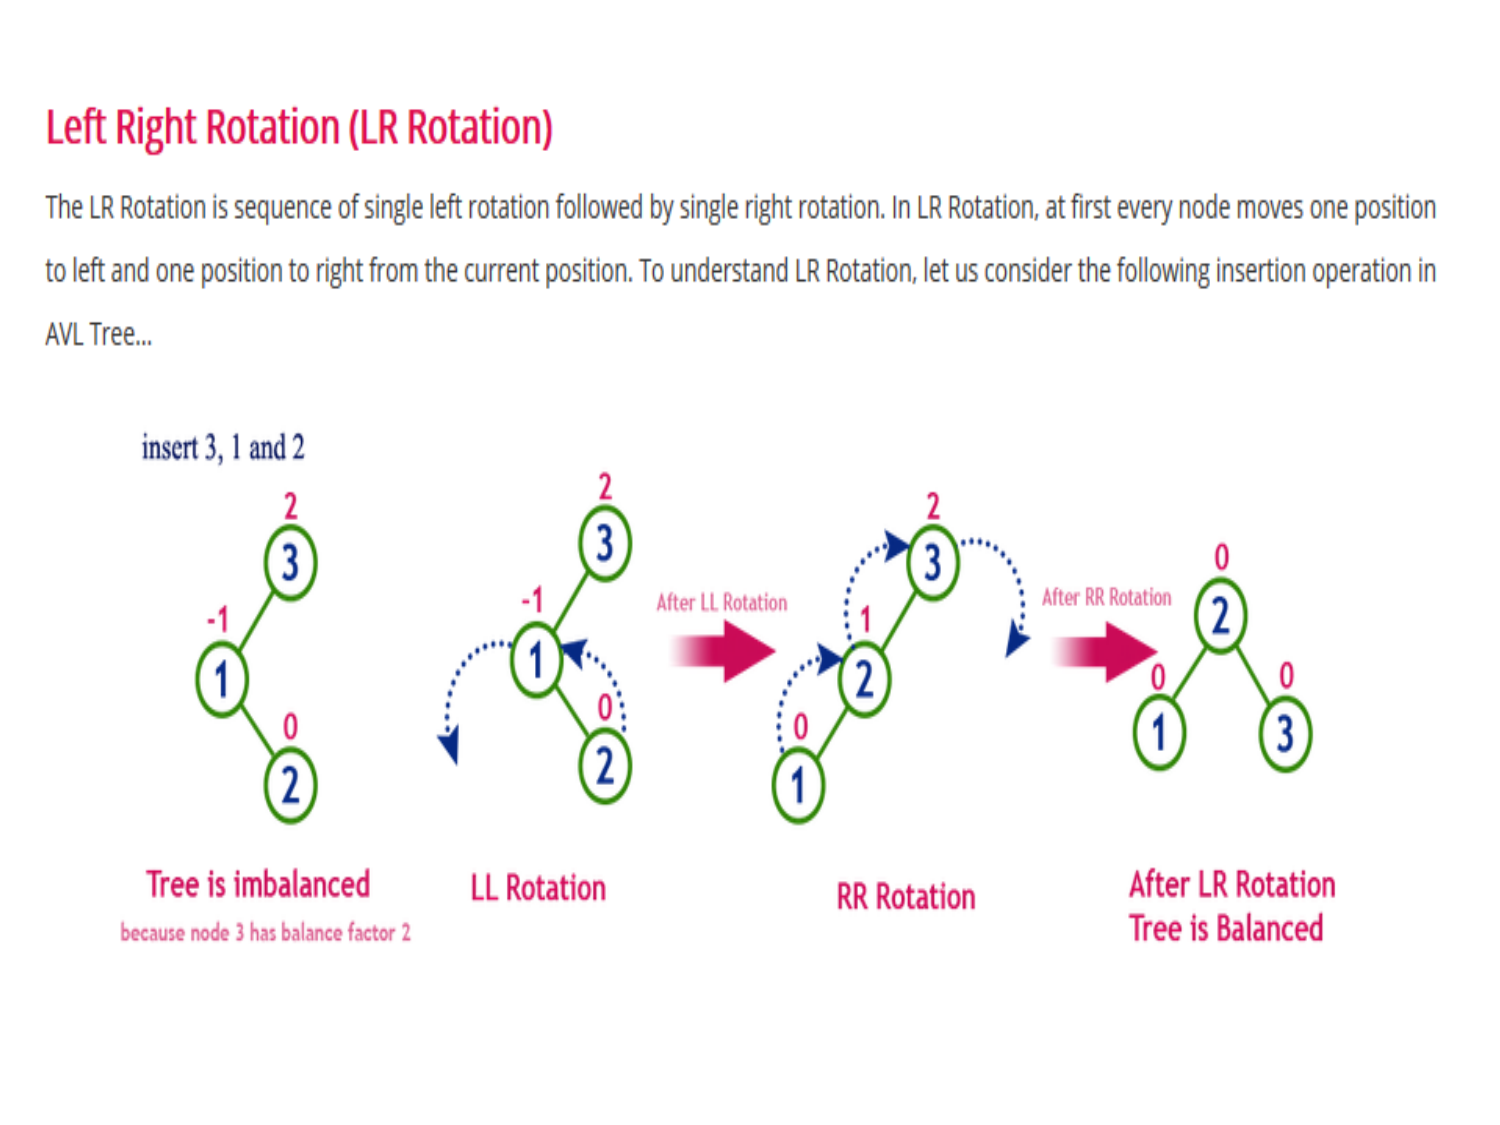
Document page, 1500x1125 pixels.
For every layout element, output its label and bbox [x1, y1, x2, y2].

picture [35, 74, 1465, 1001]
